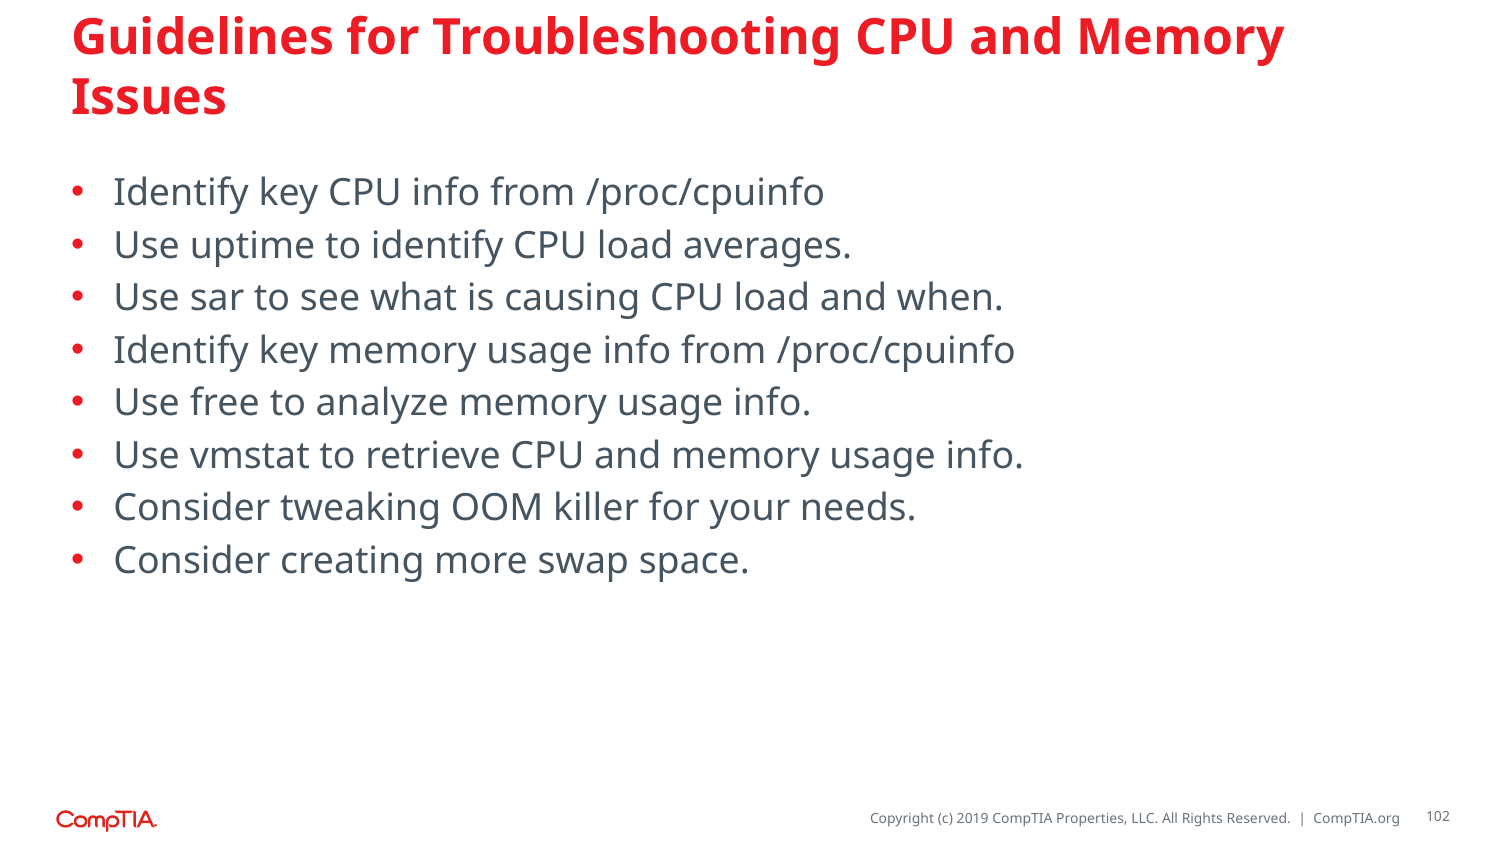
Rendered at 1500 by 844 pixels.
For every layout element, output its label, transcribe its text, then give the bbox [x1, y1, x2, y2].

title Guidelines for Troubleshooting CPU and Memory Issues [56, 12, 1444, 117]
list Identify key CPU info from /proc/cpuinfo Use uptime to identify CPU load averages. Use sar to see what is causing CPU load and when. Identify key memory usage info from /proc/cpuinfo Use free to analyze memory usage info. Use vmstat to retrieve CPU and memory usage info. Consider tweaking OOM killer for your needs. Consider creating more swap space. [56, 160, 1444, 746]
slide_number 102 [1407, 800, 1450, 835]
